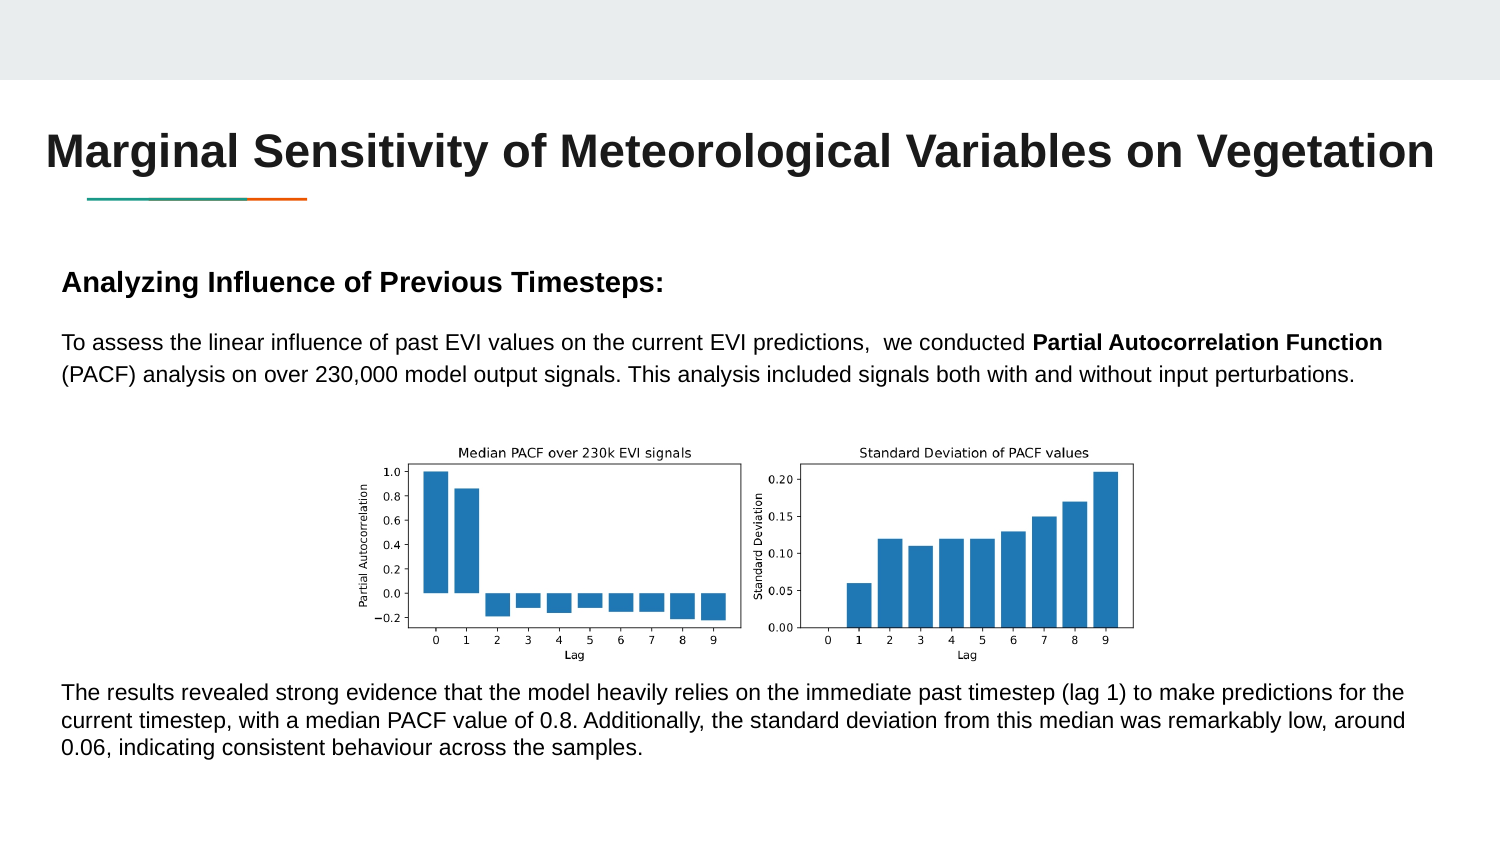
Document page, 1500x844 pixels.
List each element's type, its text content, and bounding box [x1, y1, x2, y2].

title Marginal Sensitivity of Meteorological Variables on Vegetation [30, 105, 1478, 193]
list Analyzing Influence of Previous Timesteps: To assess the linear influence of past EVI values on the current EVI predictions, we conducted Partial Autocorrelation Function (PACF) analysis on over 230,000 model output signals. This analysis included signals both with and without input perturbations. [46, 243, 1446, 422]
text_box The results revealed strong evidence that the model heavily relies on the immediate past timestep (lag 1) to make predictions for the current timestep, with a median PACF value of 0.8. Additionally, the standard deviation from this median was remarkably low, around 0.06, indicating consistent behaviour across the samples. [46, 670, 1428, 768]
picture [346, 434, 1146, 675]
